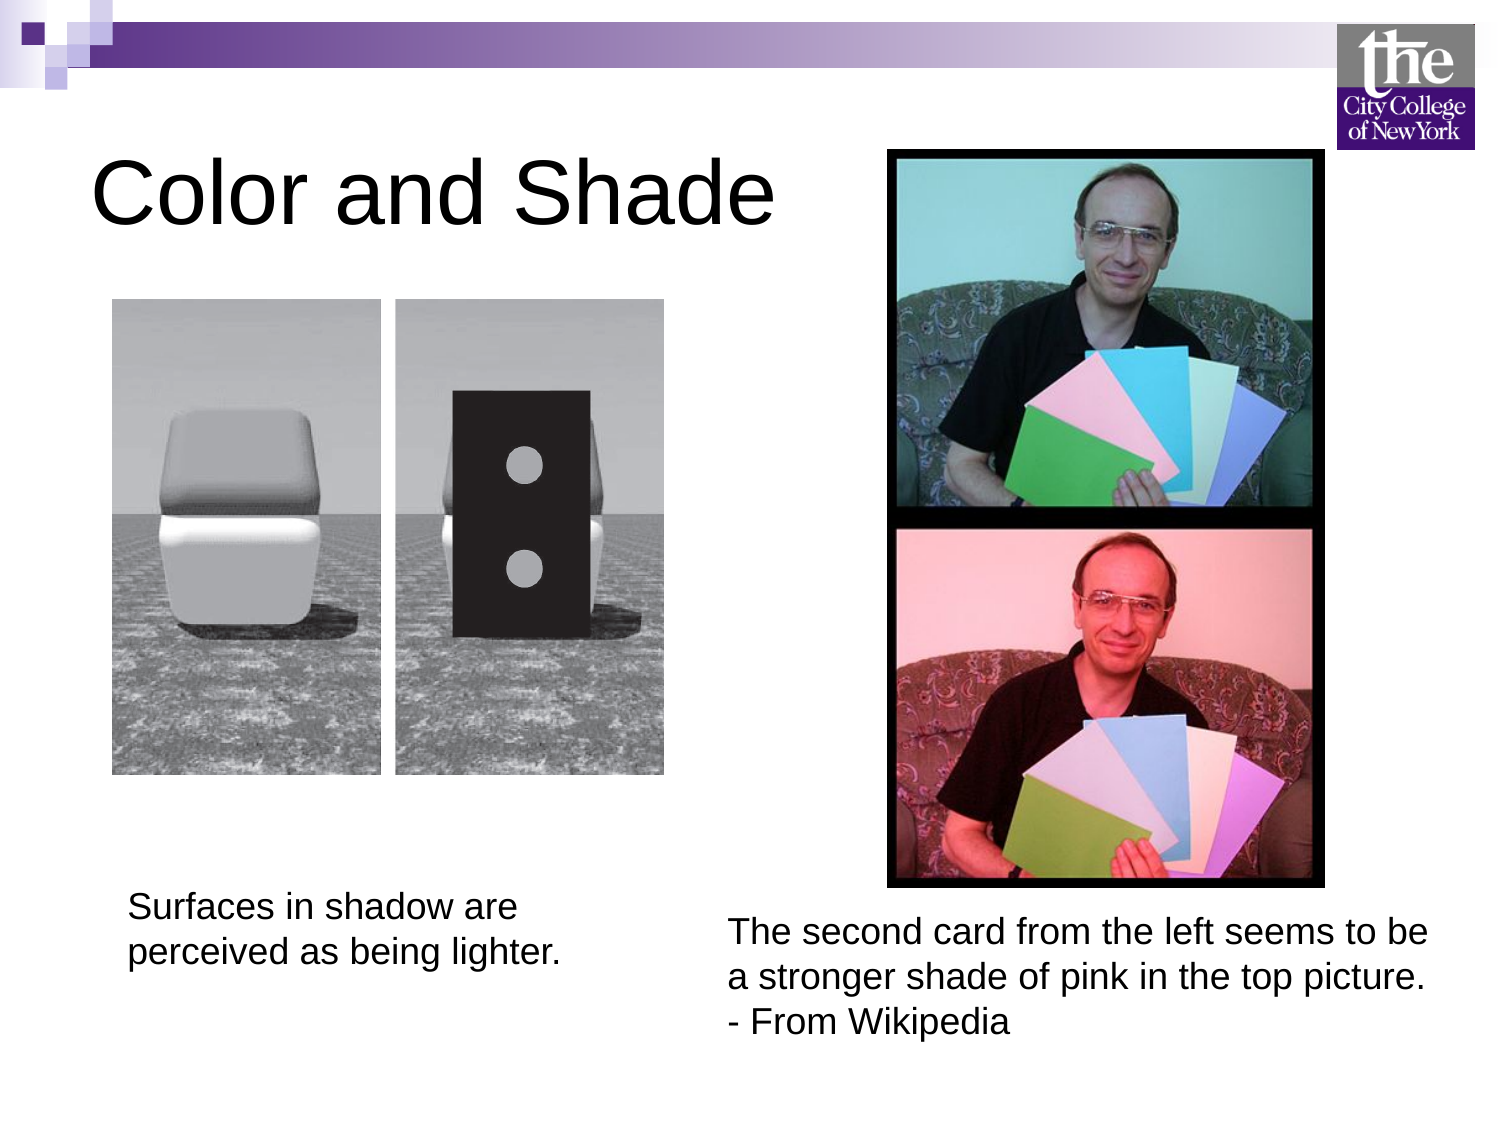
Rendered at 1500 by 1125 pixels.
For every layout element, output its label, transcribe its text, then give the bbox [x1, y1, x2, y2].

text_box The second card from the left seems to be a stronger shade of pink in the top picture. - From Wikipedia [712, 899, 1463, 1050]
title Color and Shade [74, 74, 1426, 301]
picture [887, 149, 1325, 888]
picture [112, 299, 664, 776]
text_box Surfaces in shadow are perceived as being lighter. [112, 874, 675, 980]
picture [1337, 24, 1475, 150]
